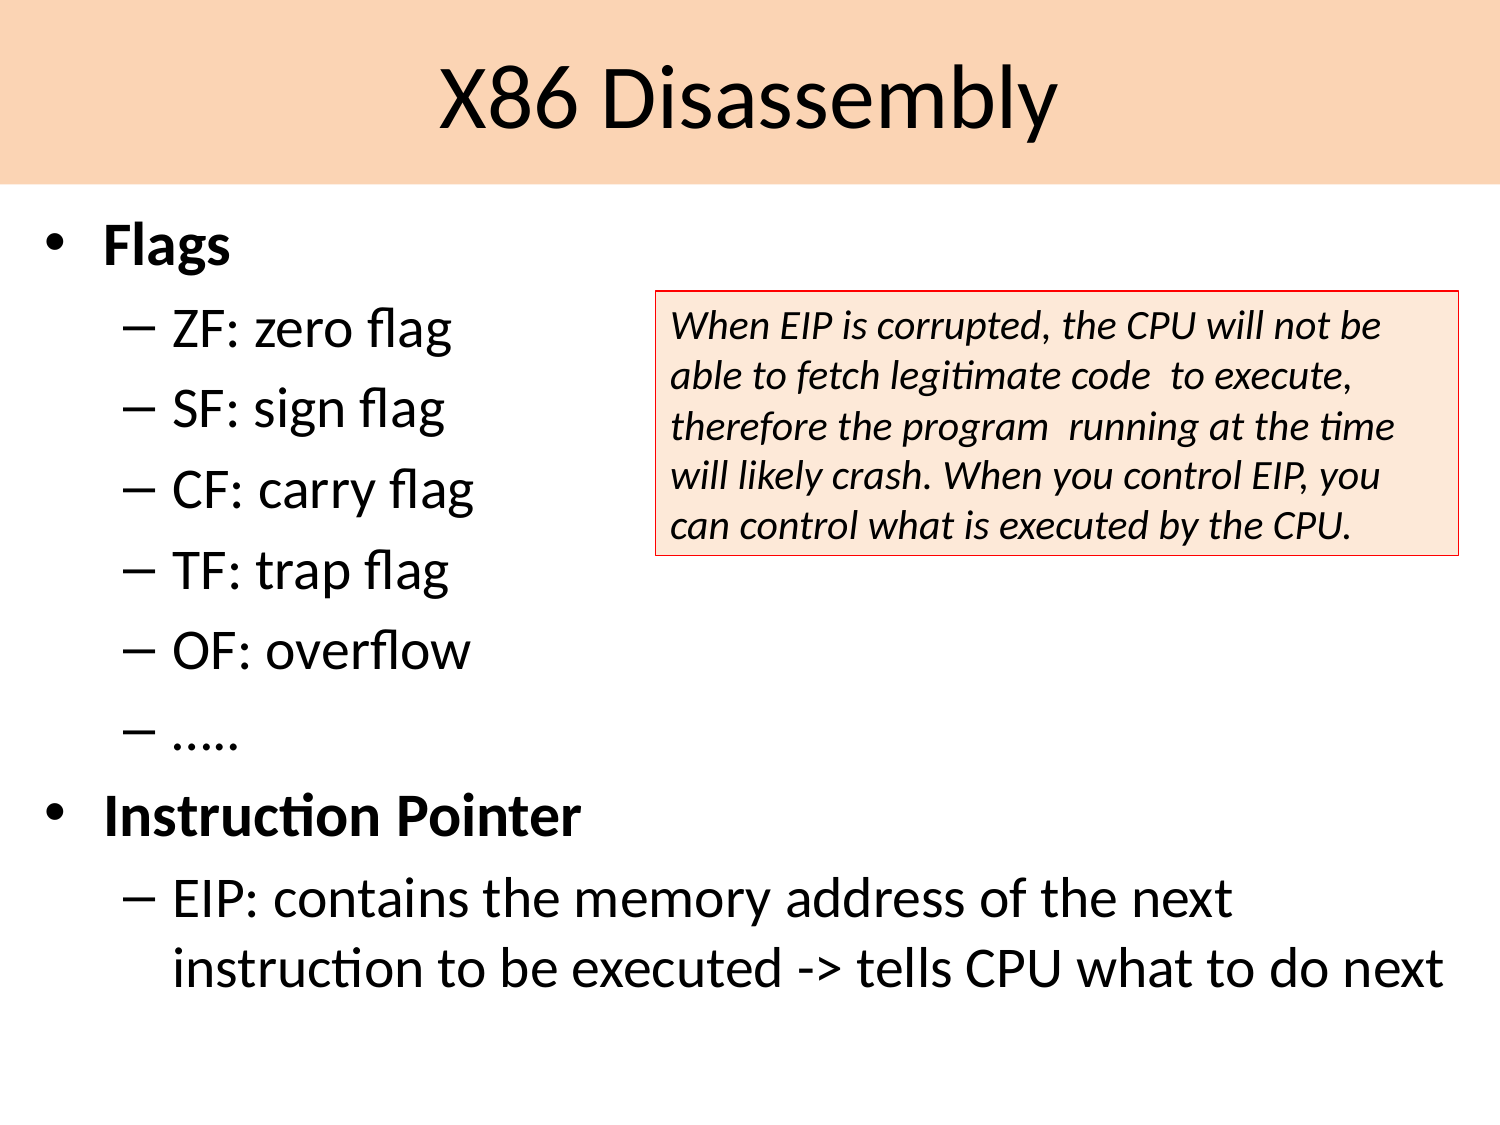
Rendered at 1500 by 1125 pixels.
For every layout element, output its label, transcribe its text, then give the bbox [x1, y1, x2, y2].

text_box Flags ZF: zero flag SF: sign flag CF: carry flag TF: trap flag OF: overflow ….. Instruction Pointer EIP: contains the memory address of the next instruction to be executed -> tells CPU what to do next [29, 196, 1471, 1035]
text_box X86 Disassembly [0, 0, 1500, 185]
text_box When EIP is corrupted, the CPU will not be able to fetch legitimate code to execute, therefore the program running at the time will likely crash. When you control EIP, you can control what is executed by the CPU. [655, 290, 1459, 556]
